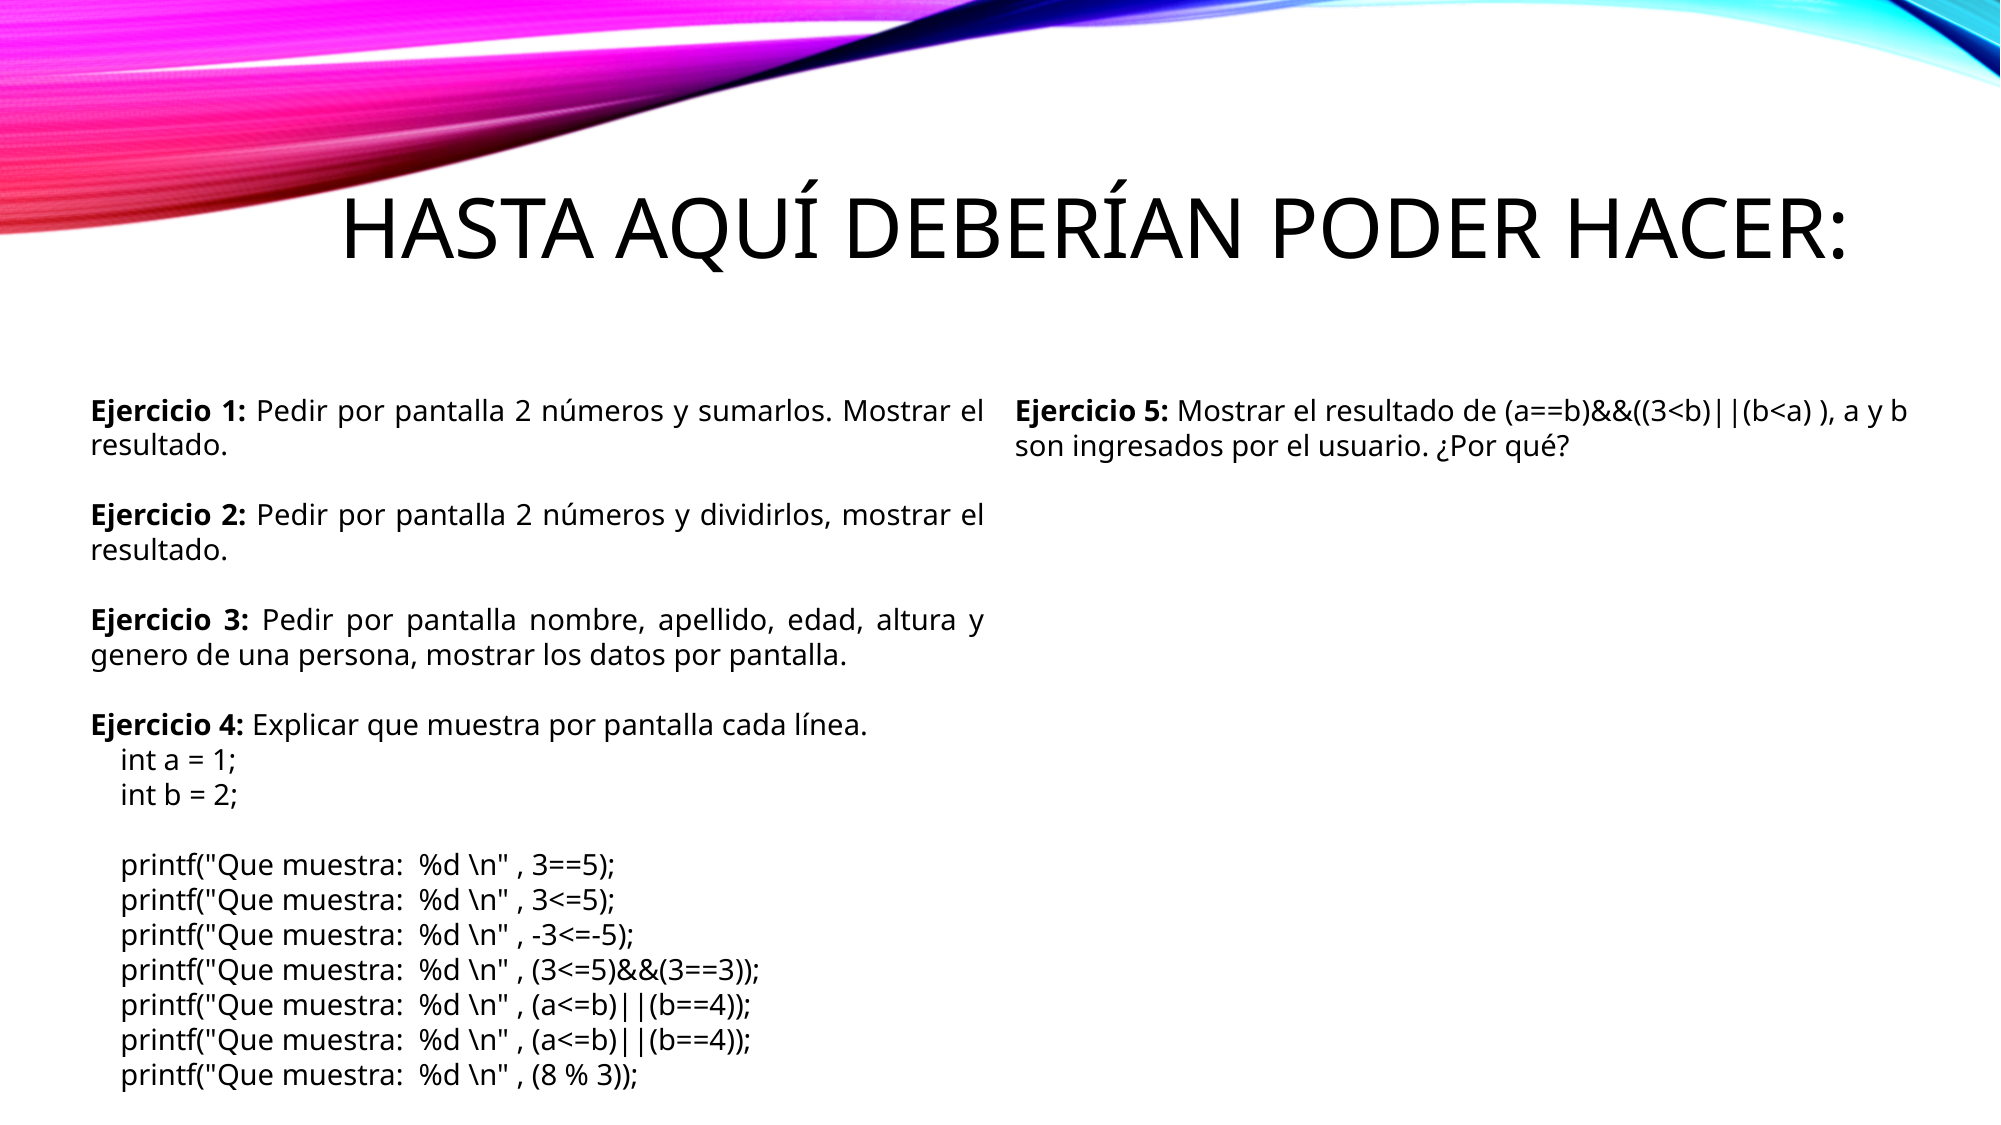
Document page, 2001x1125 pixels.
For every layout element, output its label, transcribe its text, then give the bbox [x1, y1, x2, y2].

picture [0, 0, 2000, 237]
picture [1890, 0, 2000, 75]
title Hasta aquí deberían poder hacer: [189, 125, 1888, 338]
text_box Ejercicio 1: Pedir por pantalla 2 números y sumarlos. Mostrar el resultado. Ejercicio 2: Pedir por pantalla 2 números y dividirlos, mostrar el resultado. Ejercicio 3: Pedir por pantalla nombre, apellido, edad, altura y genero de una persona, mostrar los datos por pantalla. Ejercicio 4: Explicar que muestra por pantalla cada línea. int a = 1; int b = 2; printf("Que muestra: %d \n" , 3==5); printf("Que muestra: %d \n" , 3<=5); printf("Que muestra: %d \n" , -3<=-5); printf("Que muestra: %d \n" , (3<=5)&&(3==3)); printf("Que muestra: %d \n" , (a<=b)||(b==4)); printf("Que muestra: %d \n" , (a<=b)||(b==4)); printf("Que muestra: %d \n" , (8 % 3)); [75, 384, 1000, 1099]
picture [1910, 0, 2000, 45]
text_box Ejercicio 5: Mostrar el resultado de (a==b)&&((3<b)||(b<a) ), a y b son ingresados por el usuario. ¿Por qué? [999, 384, 1925, 714]
